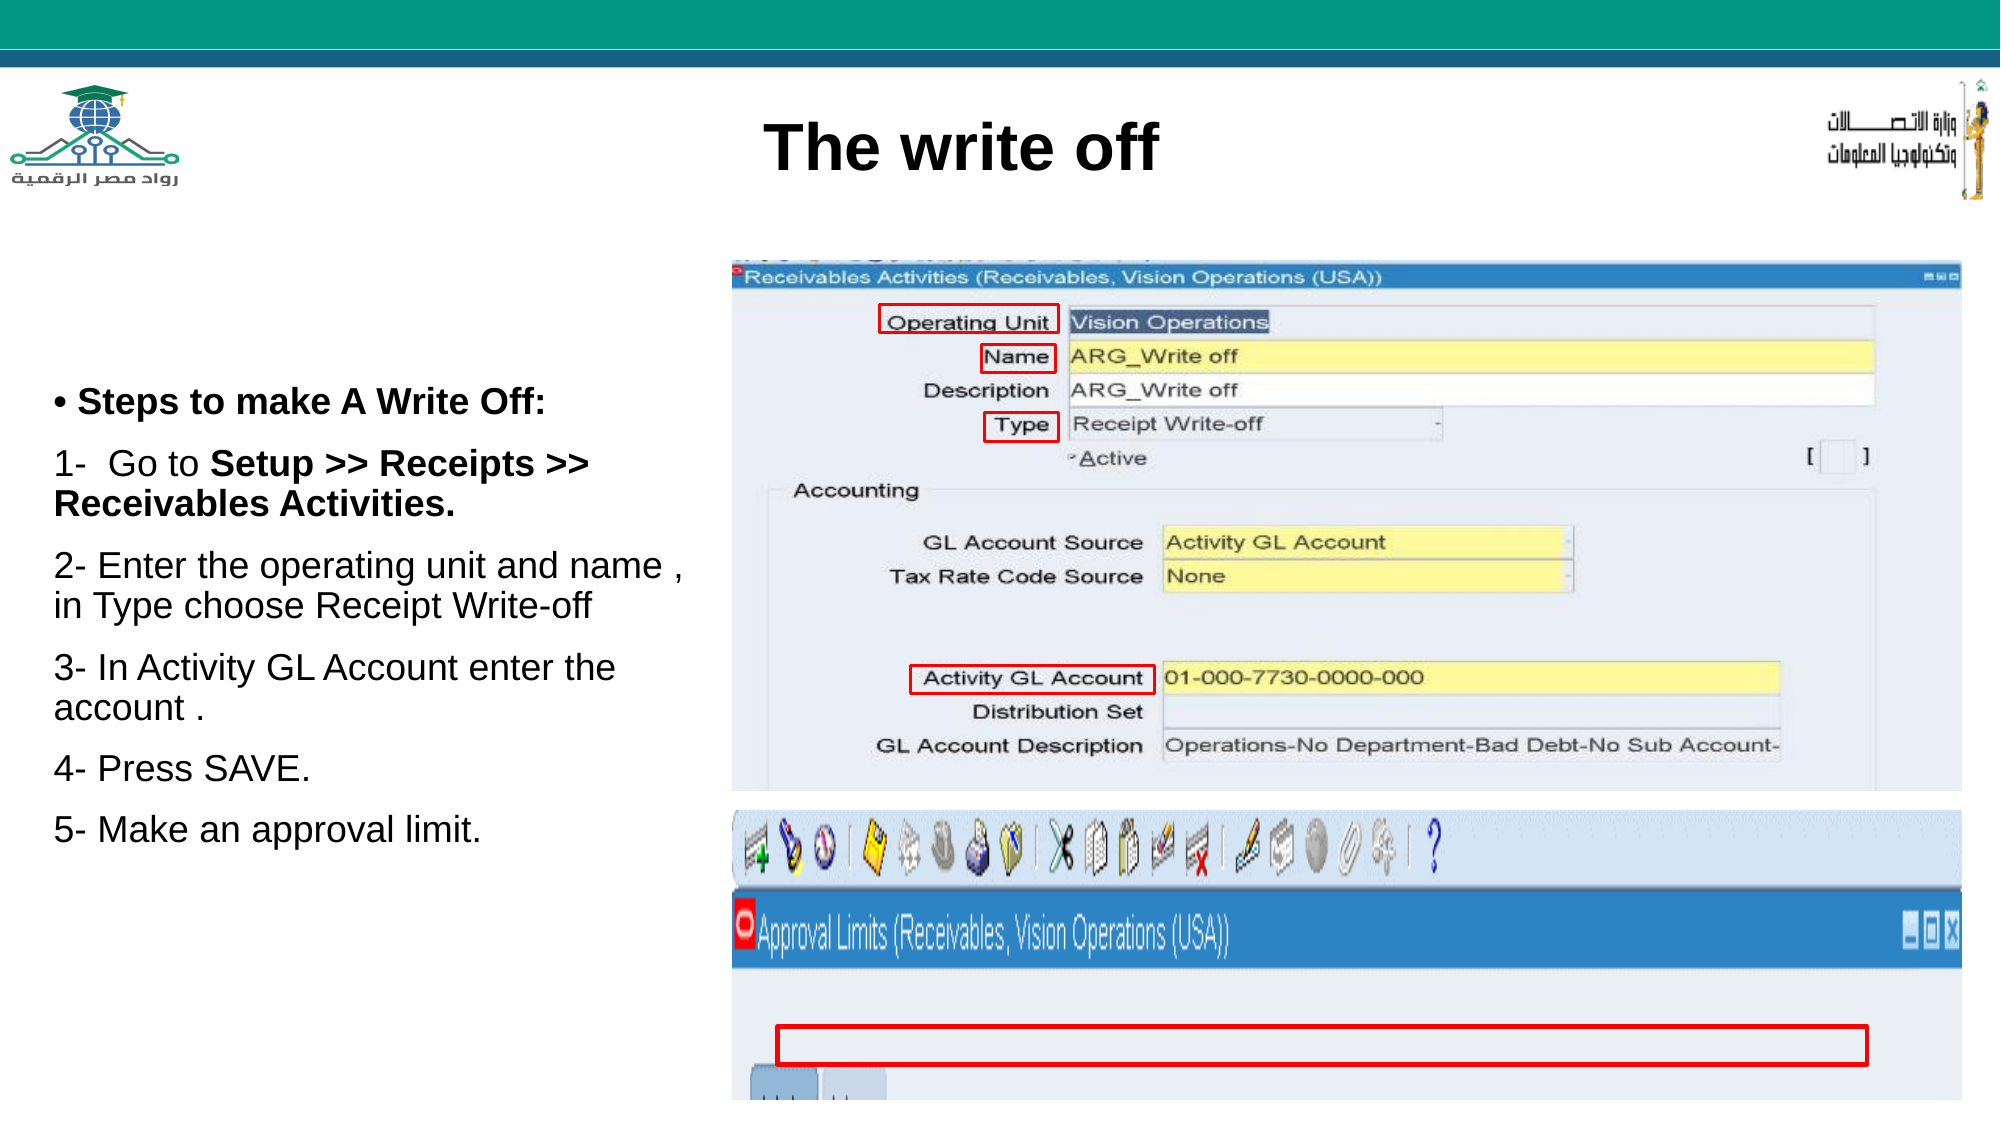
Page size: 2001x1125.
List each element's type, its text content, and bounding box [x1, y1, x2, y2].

list • Steps to make A Write Off: 1- Go to Setup >> Receipts >> Receivables Activities. 2- Enter the operating unit and name , in Type choose Receipt Write-off 3- In Activity GL Account enter the account . 4- Press SAVE. 5- Make an approval limit. [38, 375, 700, 906]
text_box [0, 0, 2000, 49]
picture [1815, 60, 2000, 218]
picture [732, 810, 1962, 1101]
text_box [0, 49, 2000, 69]
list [10, 84, 180, 187]
picture [732, 259, 1962, 792]
title The write off [711, 69, 1357, 193]
